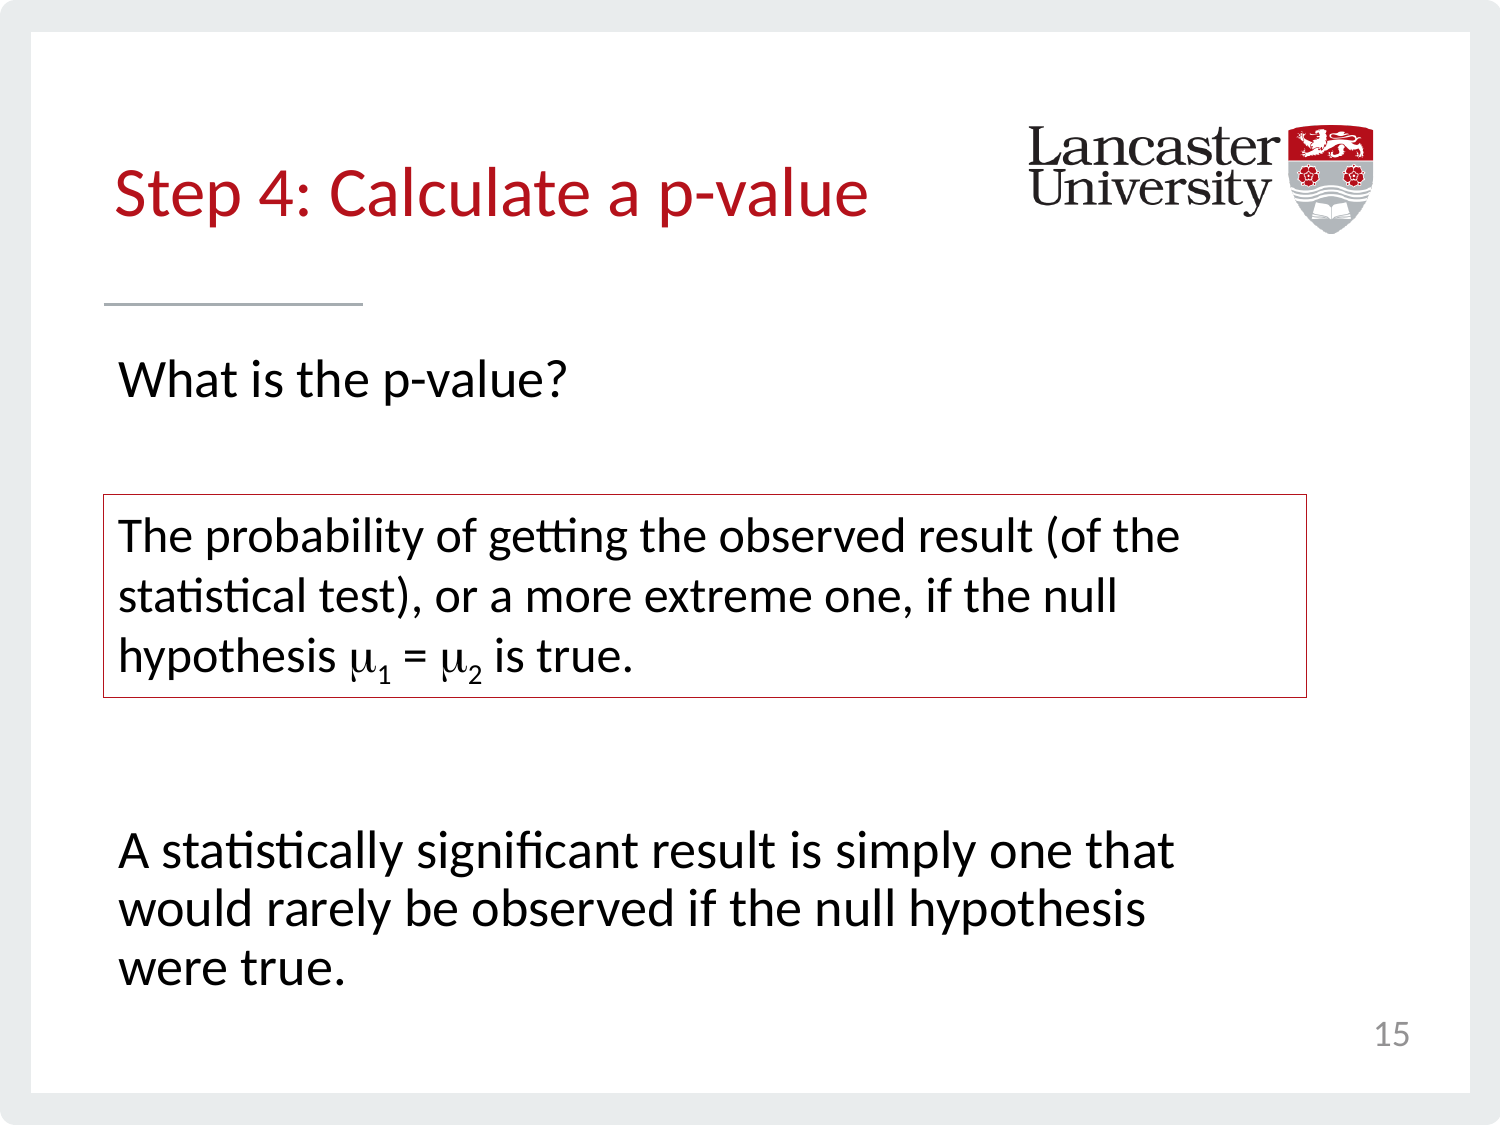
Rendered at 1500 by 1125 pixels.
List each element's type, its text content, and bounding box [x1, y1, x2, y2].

list What is the p-value? A statistically significant result is simply one that would rarely be observed if the null hypothesis were true. [103, 343, 1254, 494]
slide_number 15 [975, 1001, 1426, 1062]
title Step 4: Calculate a p-value [99, 109, 976, 278]
list What is the p-value? A statistically significant result is simply one that would rarely be observed if the null hypothesis were true. [103, 698, 1254, 1002]
text_box The probability of getting the observed result (of the statistical test), or a more extreme one, if the null hypothesis 1 = 2 is true. [103, 494, 1307, 698]
